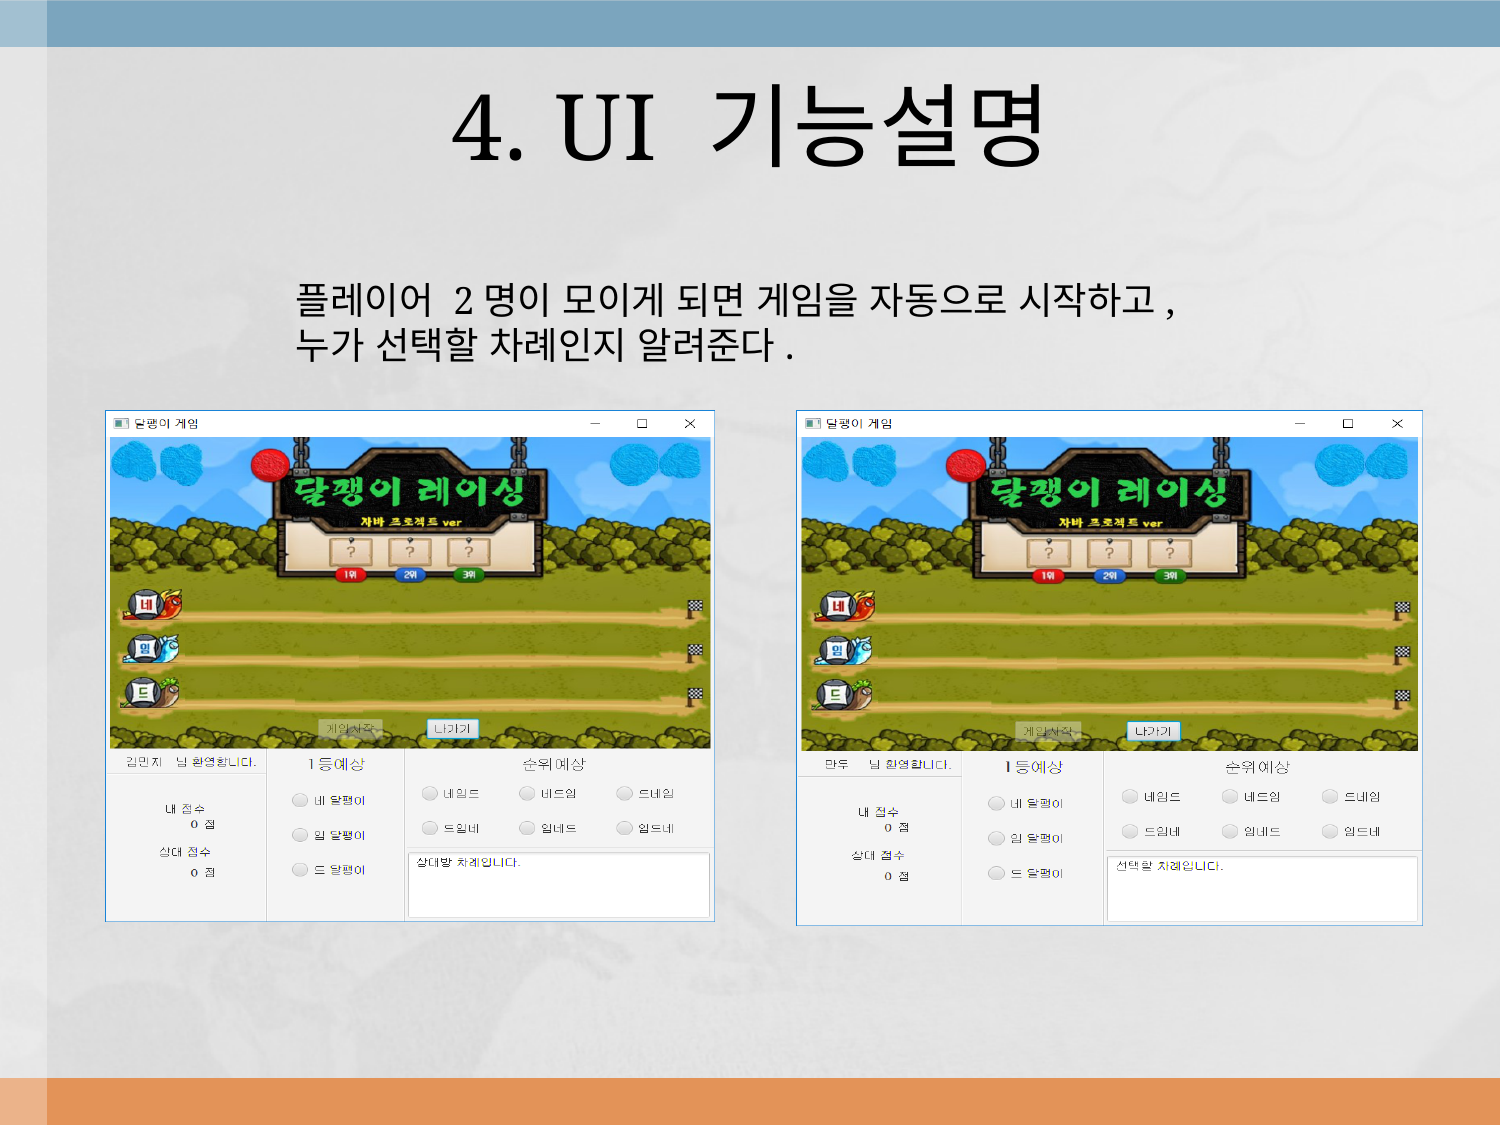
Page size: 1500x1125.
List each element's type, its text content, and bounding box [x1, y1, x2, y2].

picture [796, 410, 1423, 926]
text_box 플레이어 2명이 모이게 되면 게임을 자동으로 시작하고, 누가 선택할 차례인지 알려준다. [281, 269, 1254, 375]
title 4. UI 기능설명 [49, 46, 1454, 202]
picture [105, 410, 715, 923]
